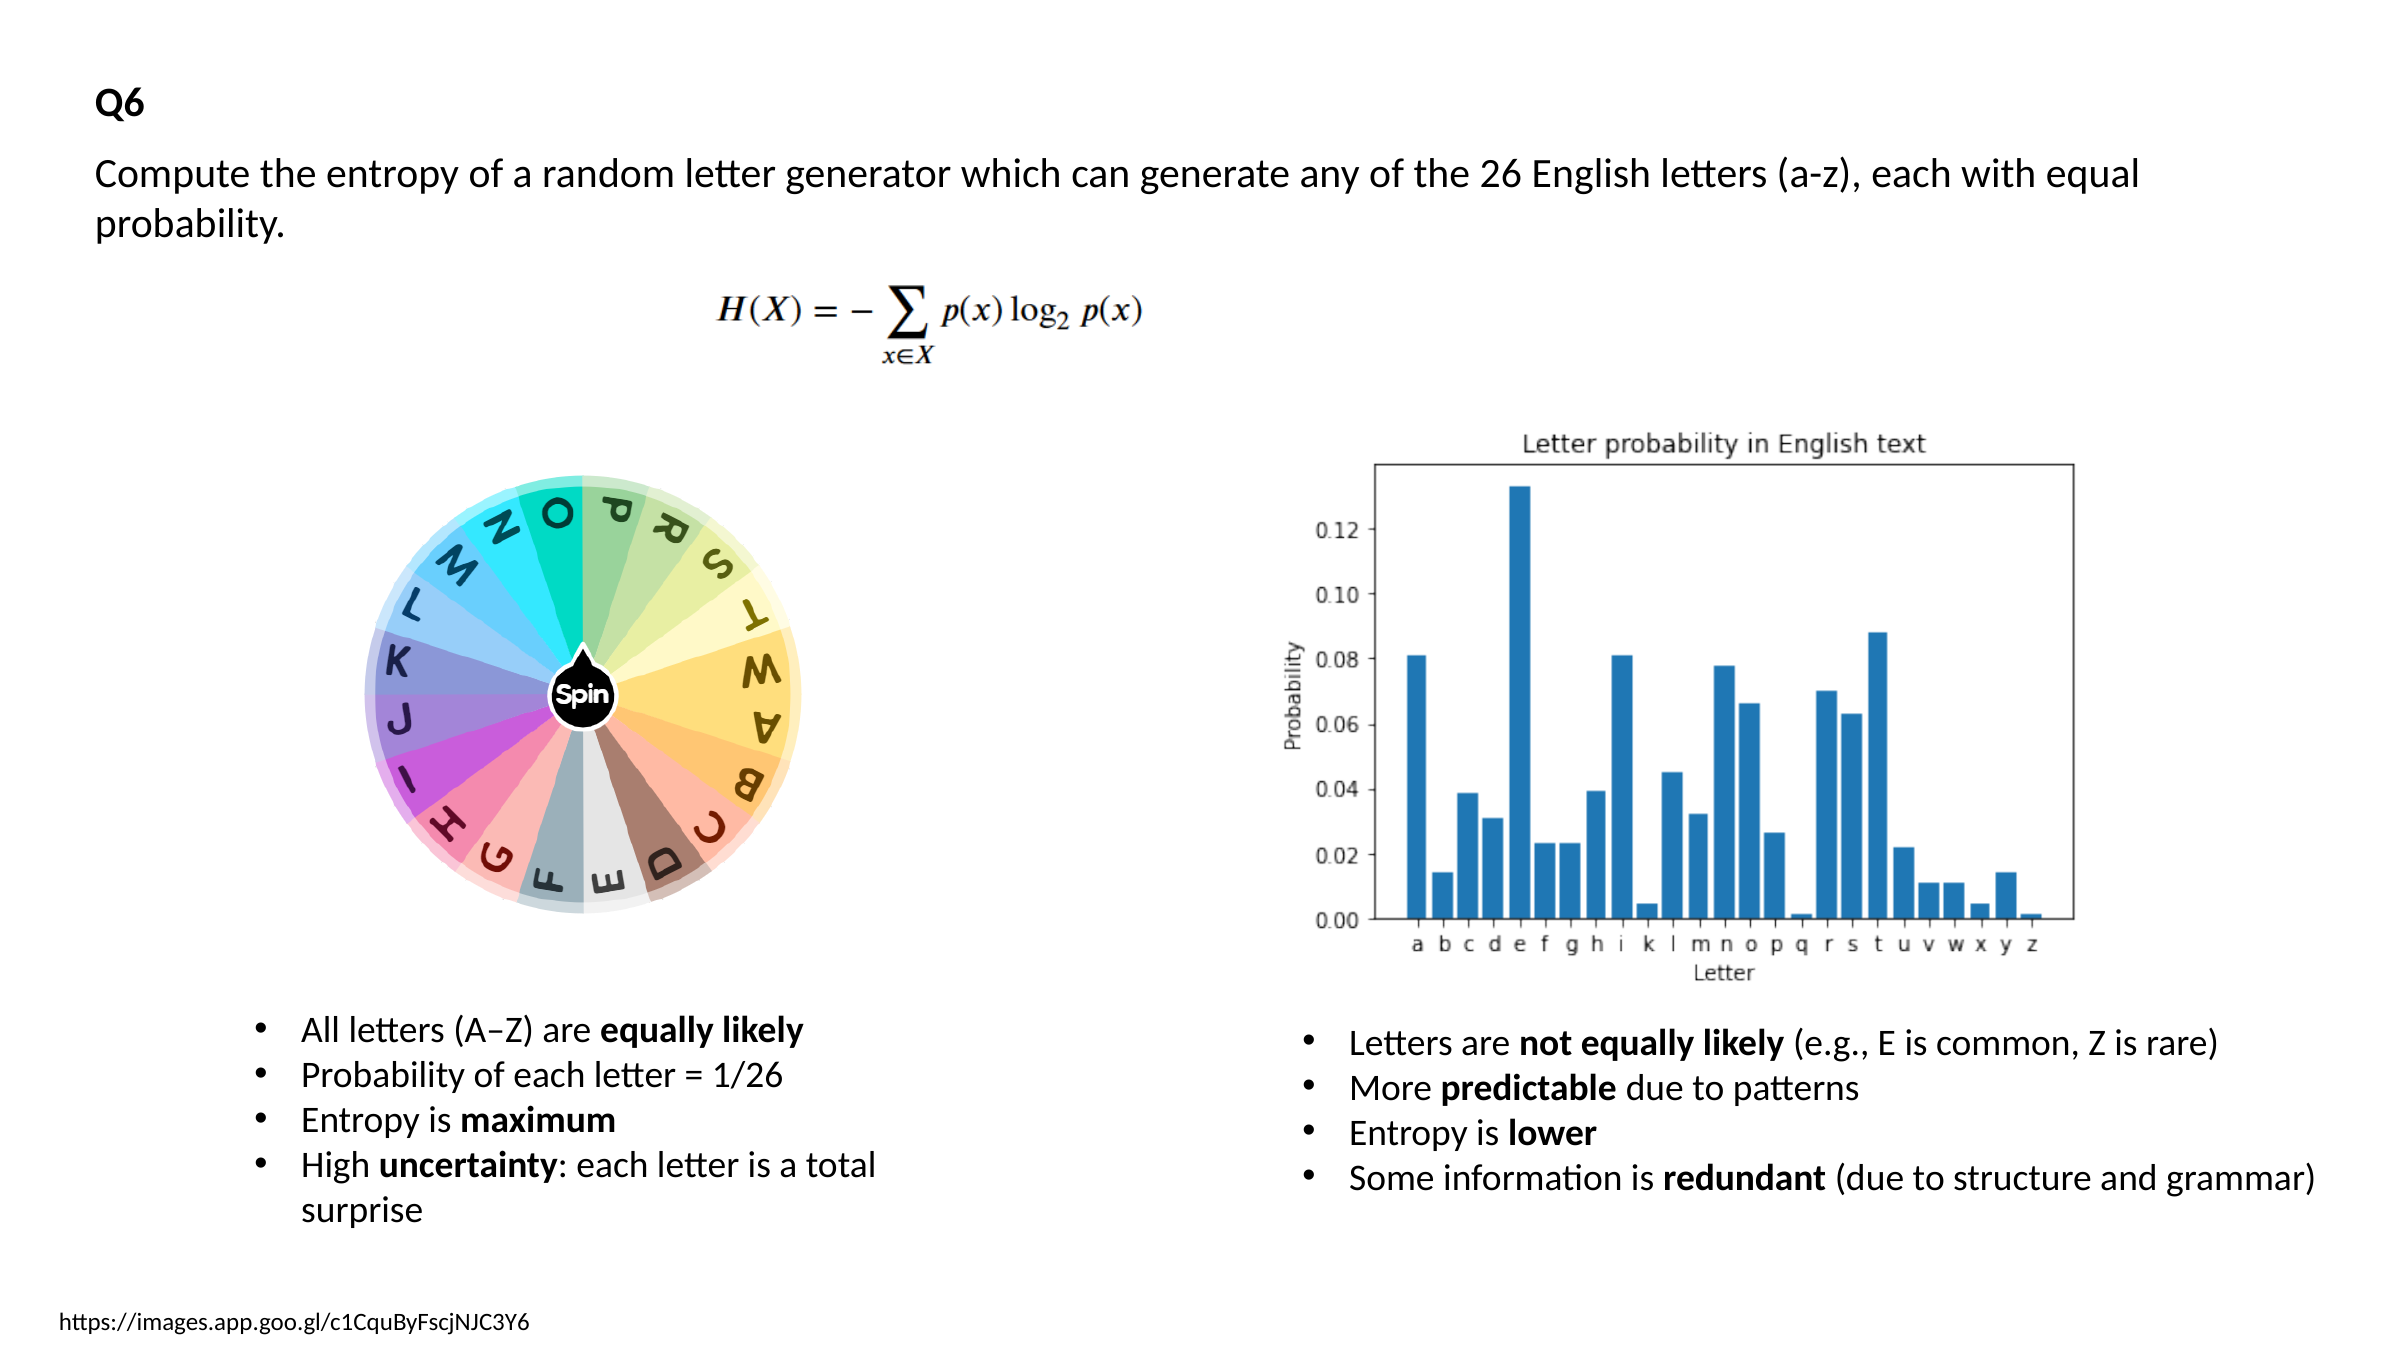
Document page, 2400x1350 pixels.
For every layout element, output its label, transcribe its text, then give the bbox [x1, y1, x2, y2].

picture [1270, 418, 2088, 998]
text_box Q6 Compute the entropy of a random letter generator which can generate any of the 26 English letters (a-z), each with equal probability. [80, 67, 2264, 254]
picture [339, 451, 825, 937]
text_box All letters (A–Z) are equally likely Probability of each letter = 1/26 Entropy is maximum High uncertainty: each letter is a total surprise [239, 997, 914, 1283]
text_box https://images.app.goo.gl/c1CquByFscjNJC3Y6 [44, 1297, 1288, 1343]
picture [652, 264, 1181, 381]
text_box Letters are not equally likely (e.g., E is common, Z is rare) More predictable due to patterns Entropy is lower Some information is redundant (due to structure and grammar) [1287, 1010, 2400, 1205]
